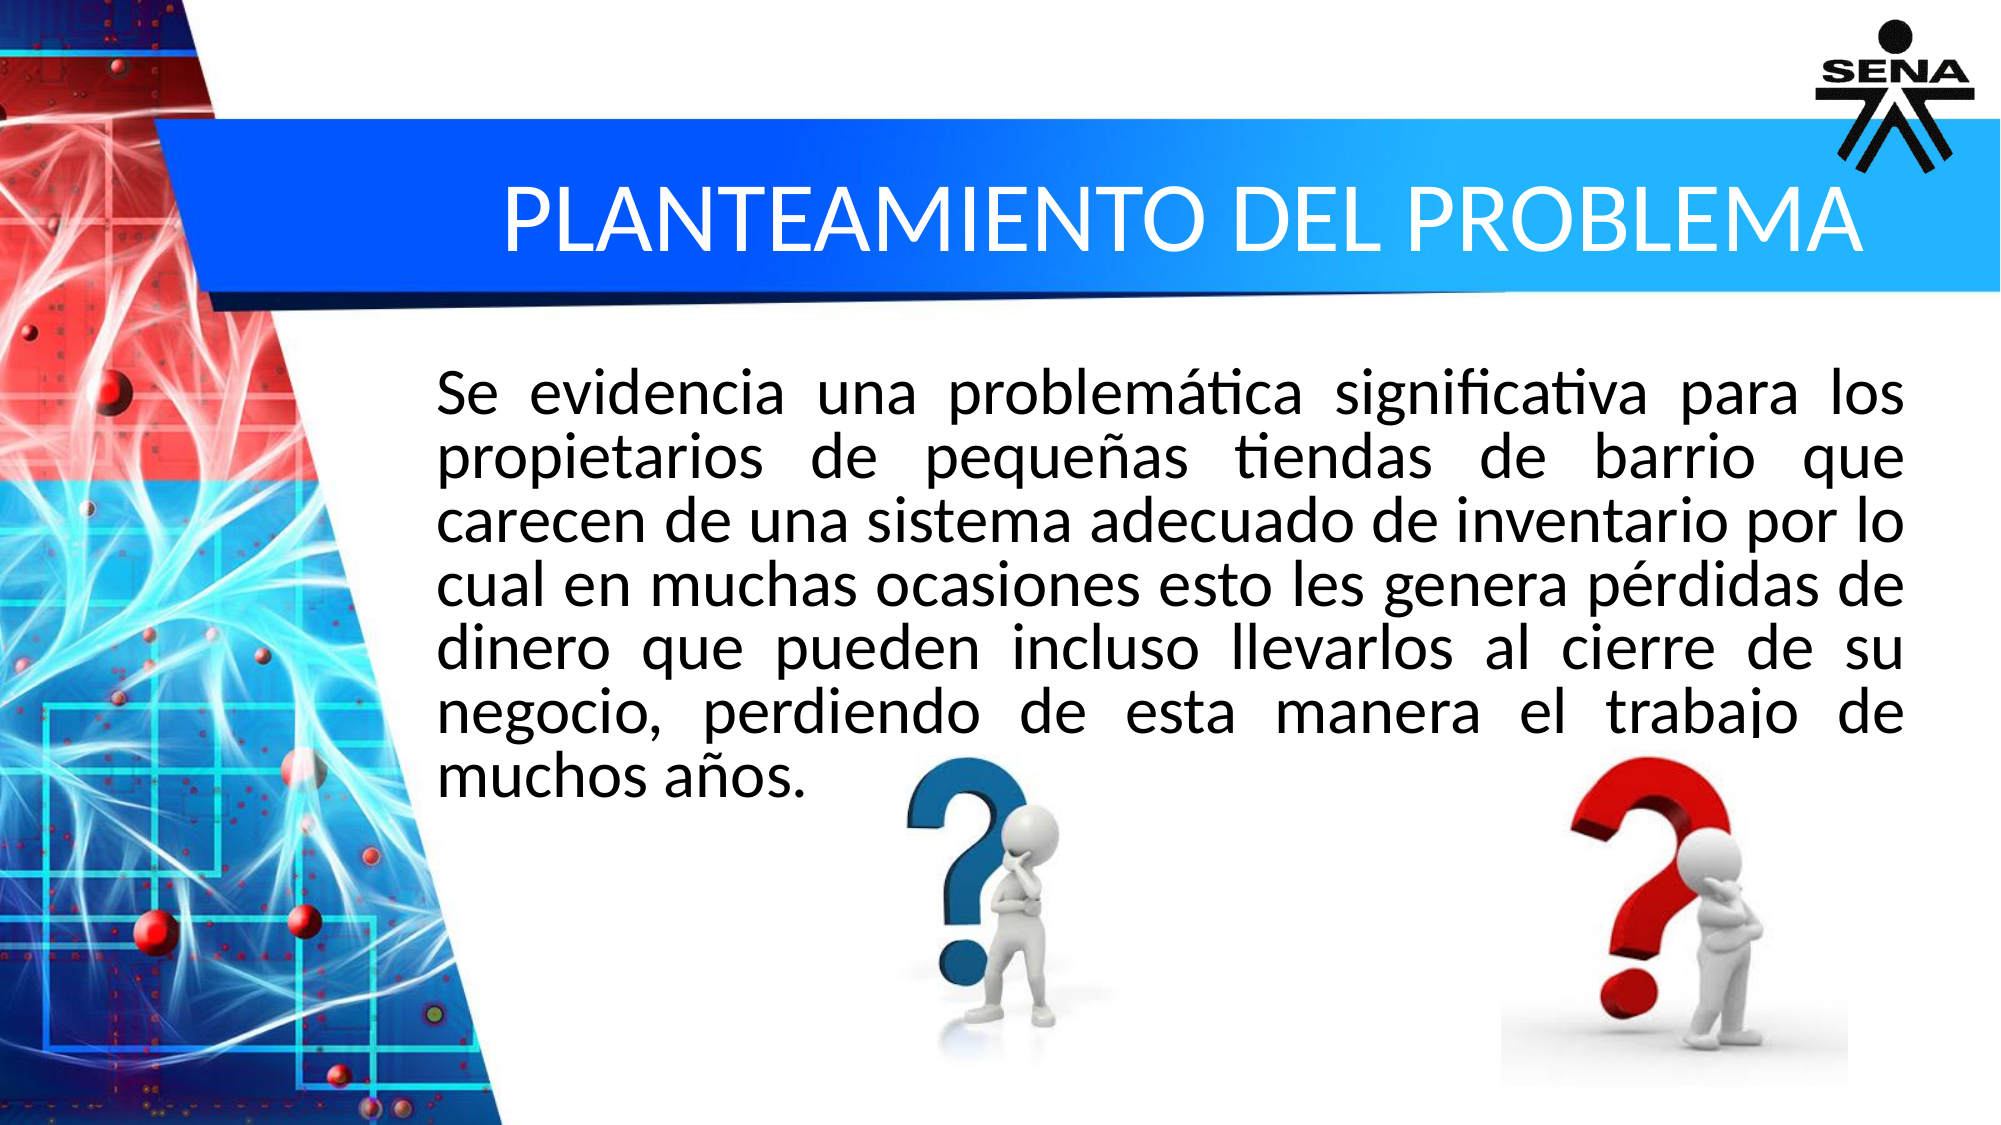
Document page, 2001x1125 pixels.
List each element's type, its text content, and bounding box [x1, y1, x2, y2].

list Se evidencia una problemática significativa para los propietarios de pequeñas tiendas de barrio que carecen de una sistema adecuado de inventario por lo cual en muchas ocasiones esto les genera pérdidas de dinero que pueden incluso llevarlos al cierre de su negocio, perdiendo de esta manera el trabajo de muchos años. [421, 355, 1923, 812]
picture [0, 0, 2001, 1125]
title PLANTEAMIENTO DEL PROBLEMA [486, 132, 1900, 292]
